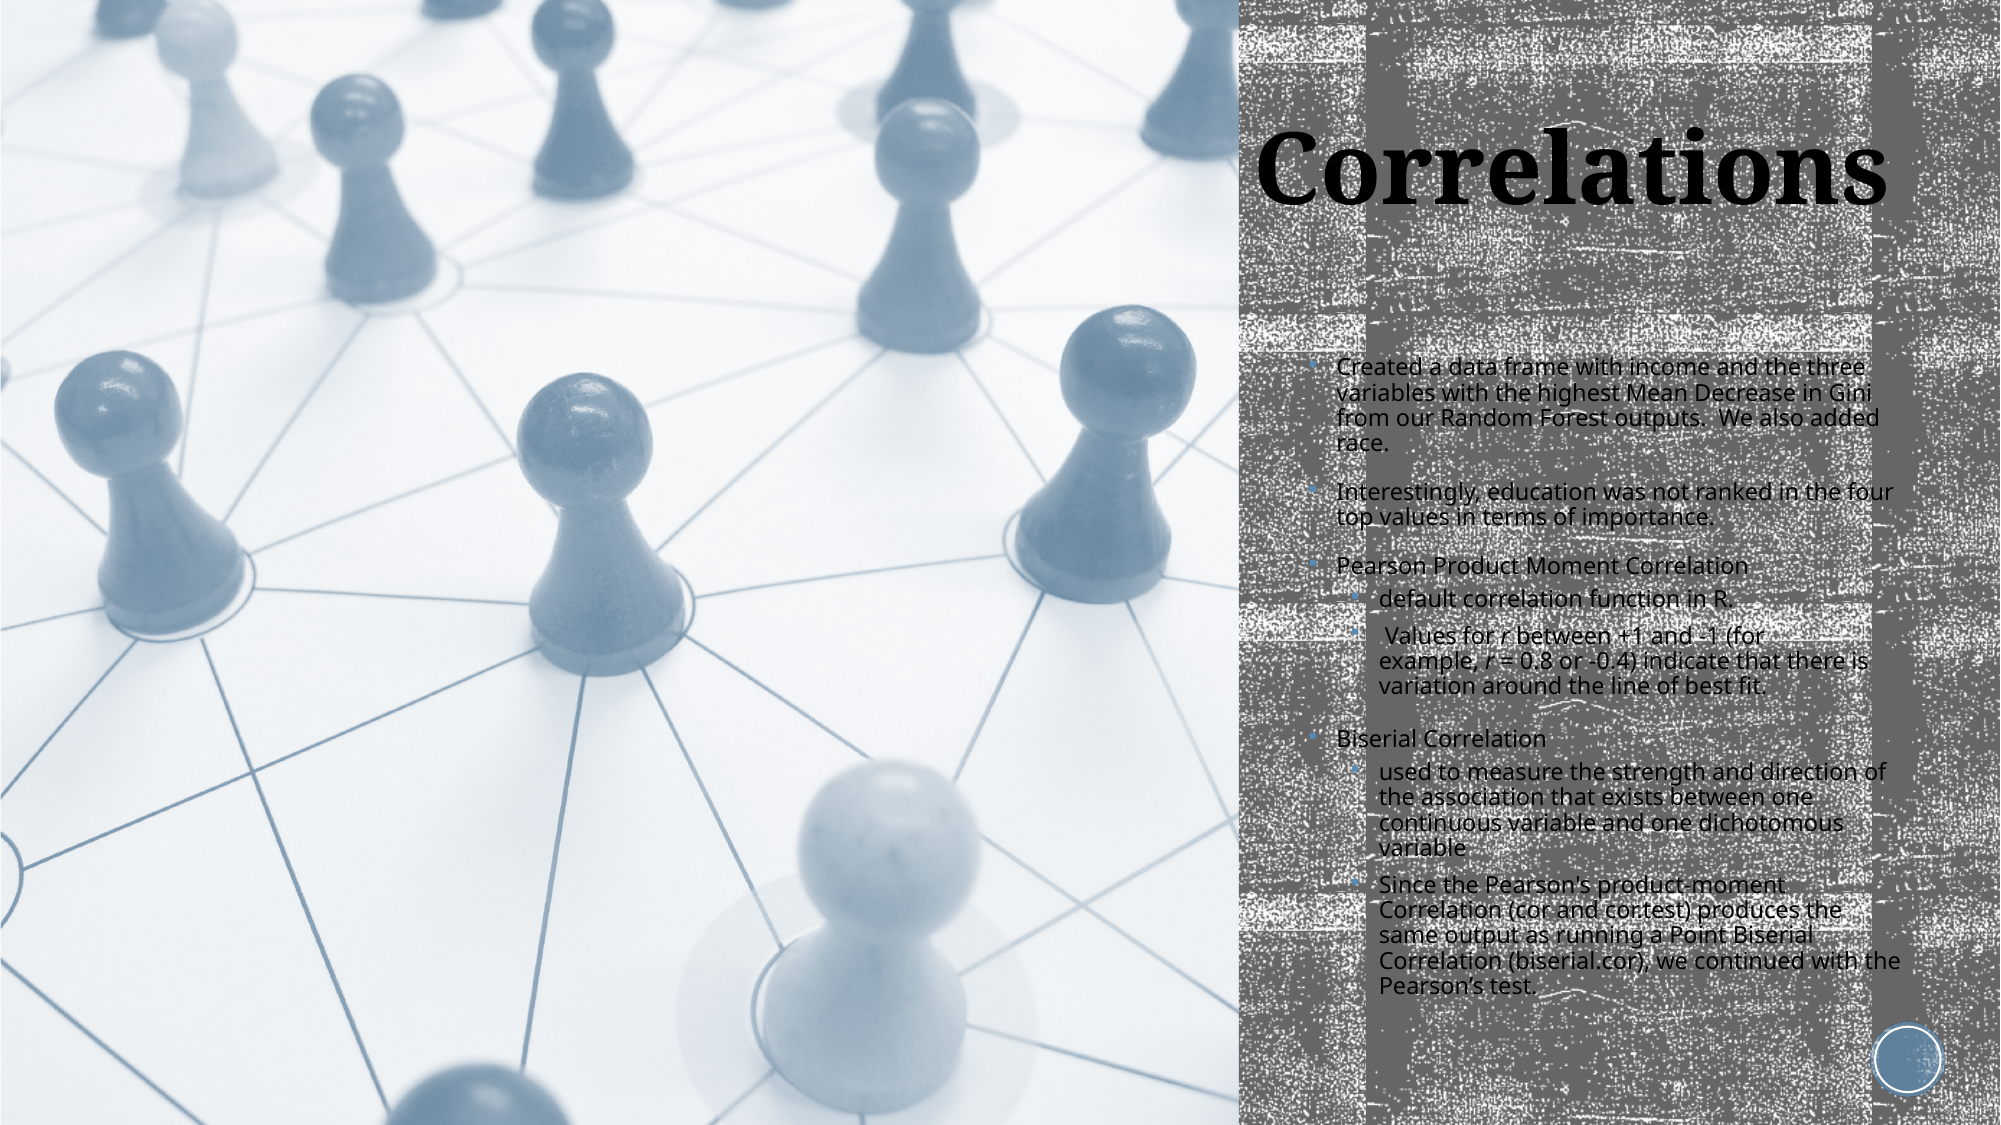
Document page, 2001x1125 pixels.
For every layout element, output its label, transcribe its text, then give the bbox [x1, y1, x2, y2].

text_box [1872, 1024, 1943, 1095]
text_box [1240, 344, 2000, 1125]
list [5, 4, 1236, 1122]
list Created a data frame with income and the three variables with the highest Mean Decrease in Gini from our Random Forest outputs. We also added race. Interestingly, education was not ranked in the four top values in terms of importance. Pearson Product Moment Correlation default correlation function in R. Values for r between +1 and -1 (for example, r = 0.8 or -0.4) indicate that there is variation around the line of best fit. Biserial Correlation used to measure the strength and direction of the association that exists between one continuous variable and one dichotomous variable Since the Pearson's product-moment Correlation (cor and cor.test) produces the same output as running a Point Biserial Correlation (biserial.cor), we continued with the Pearson’s test. [1293, 348, 1920, 1013]
title Correlations [1240, 0, 2000, 344]
